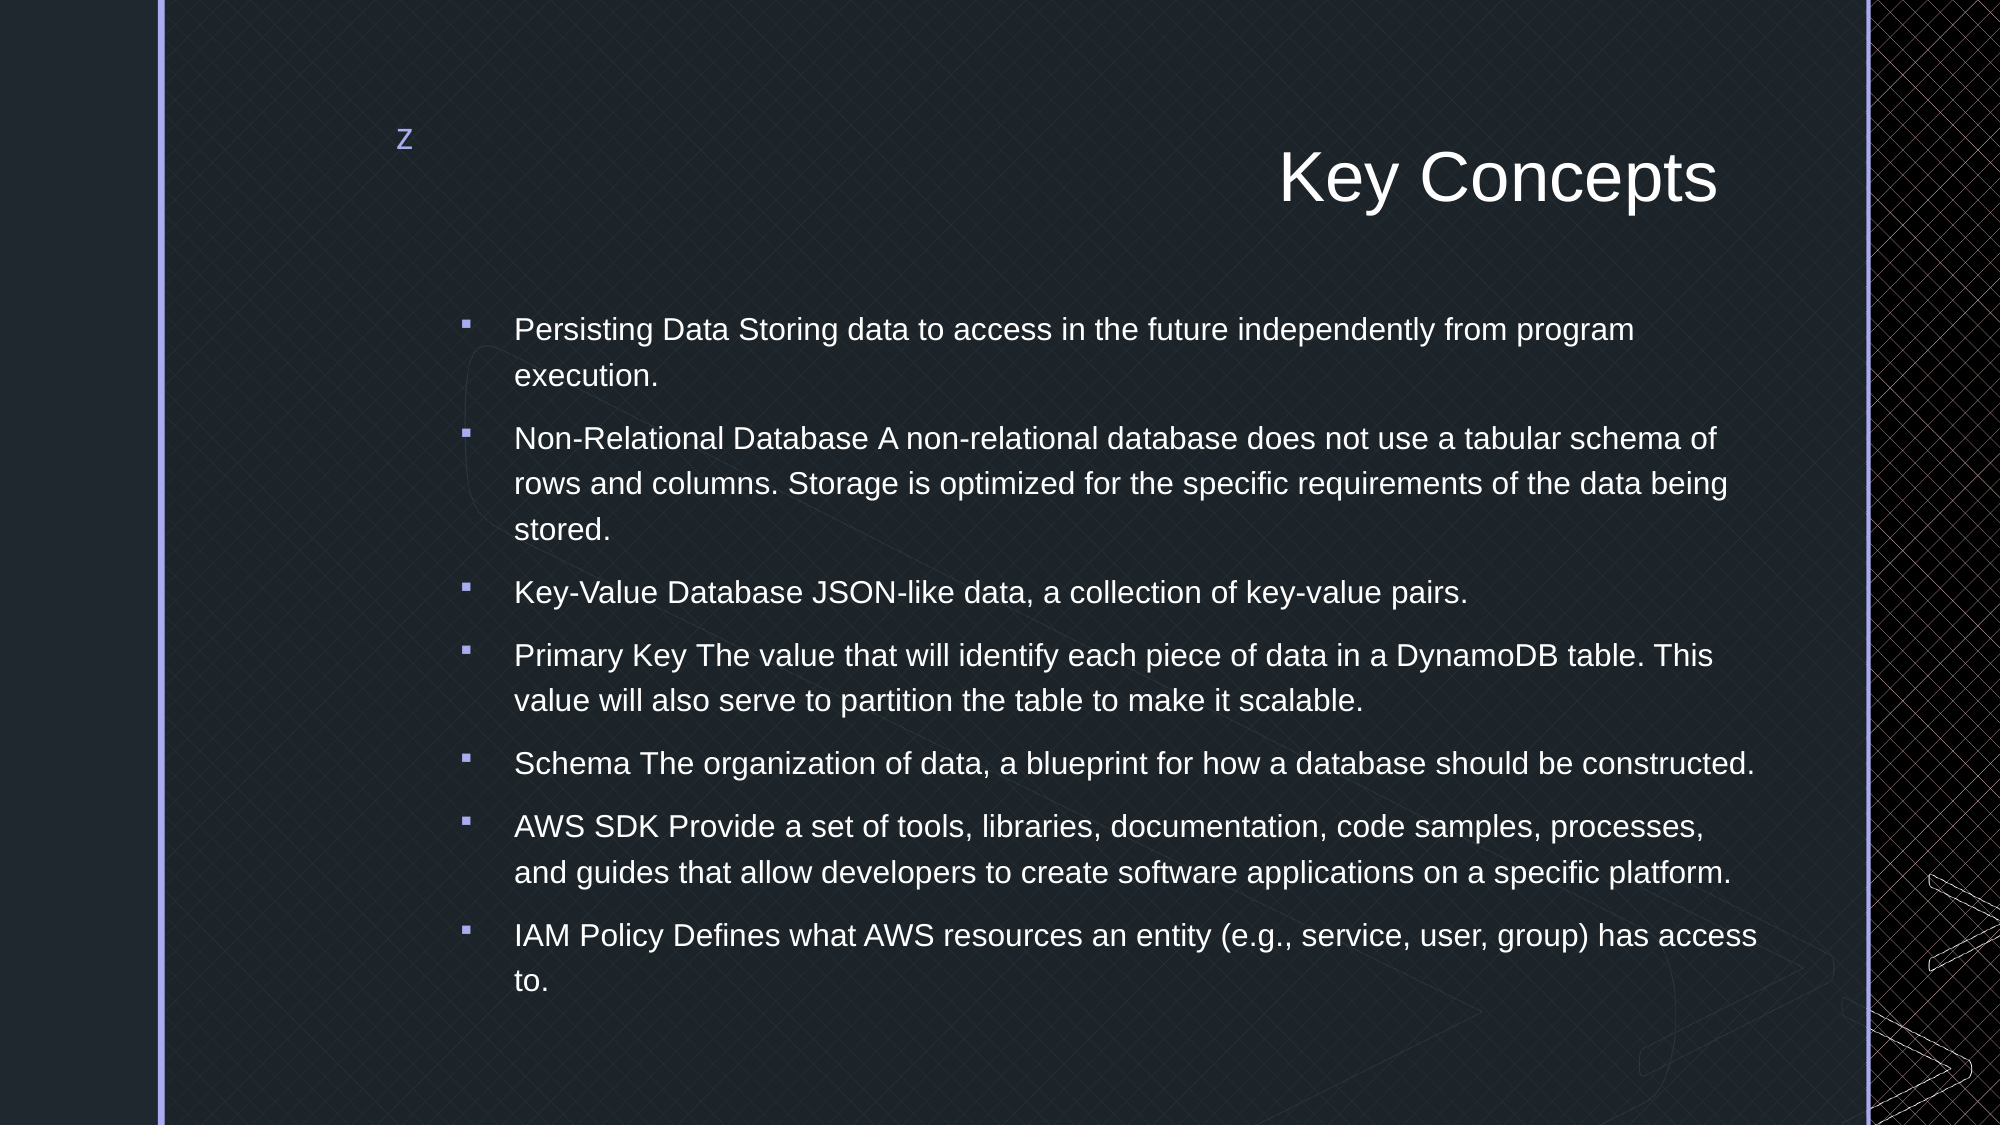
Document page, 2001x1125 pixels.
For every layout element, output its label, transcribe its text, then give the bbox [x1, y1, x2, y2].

title Key Concepts [428, 132, 1734, 310]
picture [1871, 0, 2000, 1125]
list Persisting Data Storing data to access in the future independently from program execution. Non-Relational Database A non-relational database does not use a tabular schema of rows and columns. Storage is optimized for the specific requirements of the data being stored. Key-Value Database JSON-like data, a collection of key-value pairs. Primary Key The value that will identify each piece of data in a DynamoDB table. This value will also serve to partition the table to make it scalable. Schema The organization of data, a blueprint for how a database should be constructed. AWS SDK Provide a set of tools, libraries, documentation, code samples, processes, and guides that allow developers to create software applications on a specific platform. IAM Policy Defines what AWS resources an entity (e.g., service, user, group) has access to. [443, 268, 1784, 1032]
